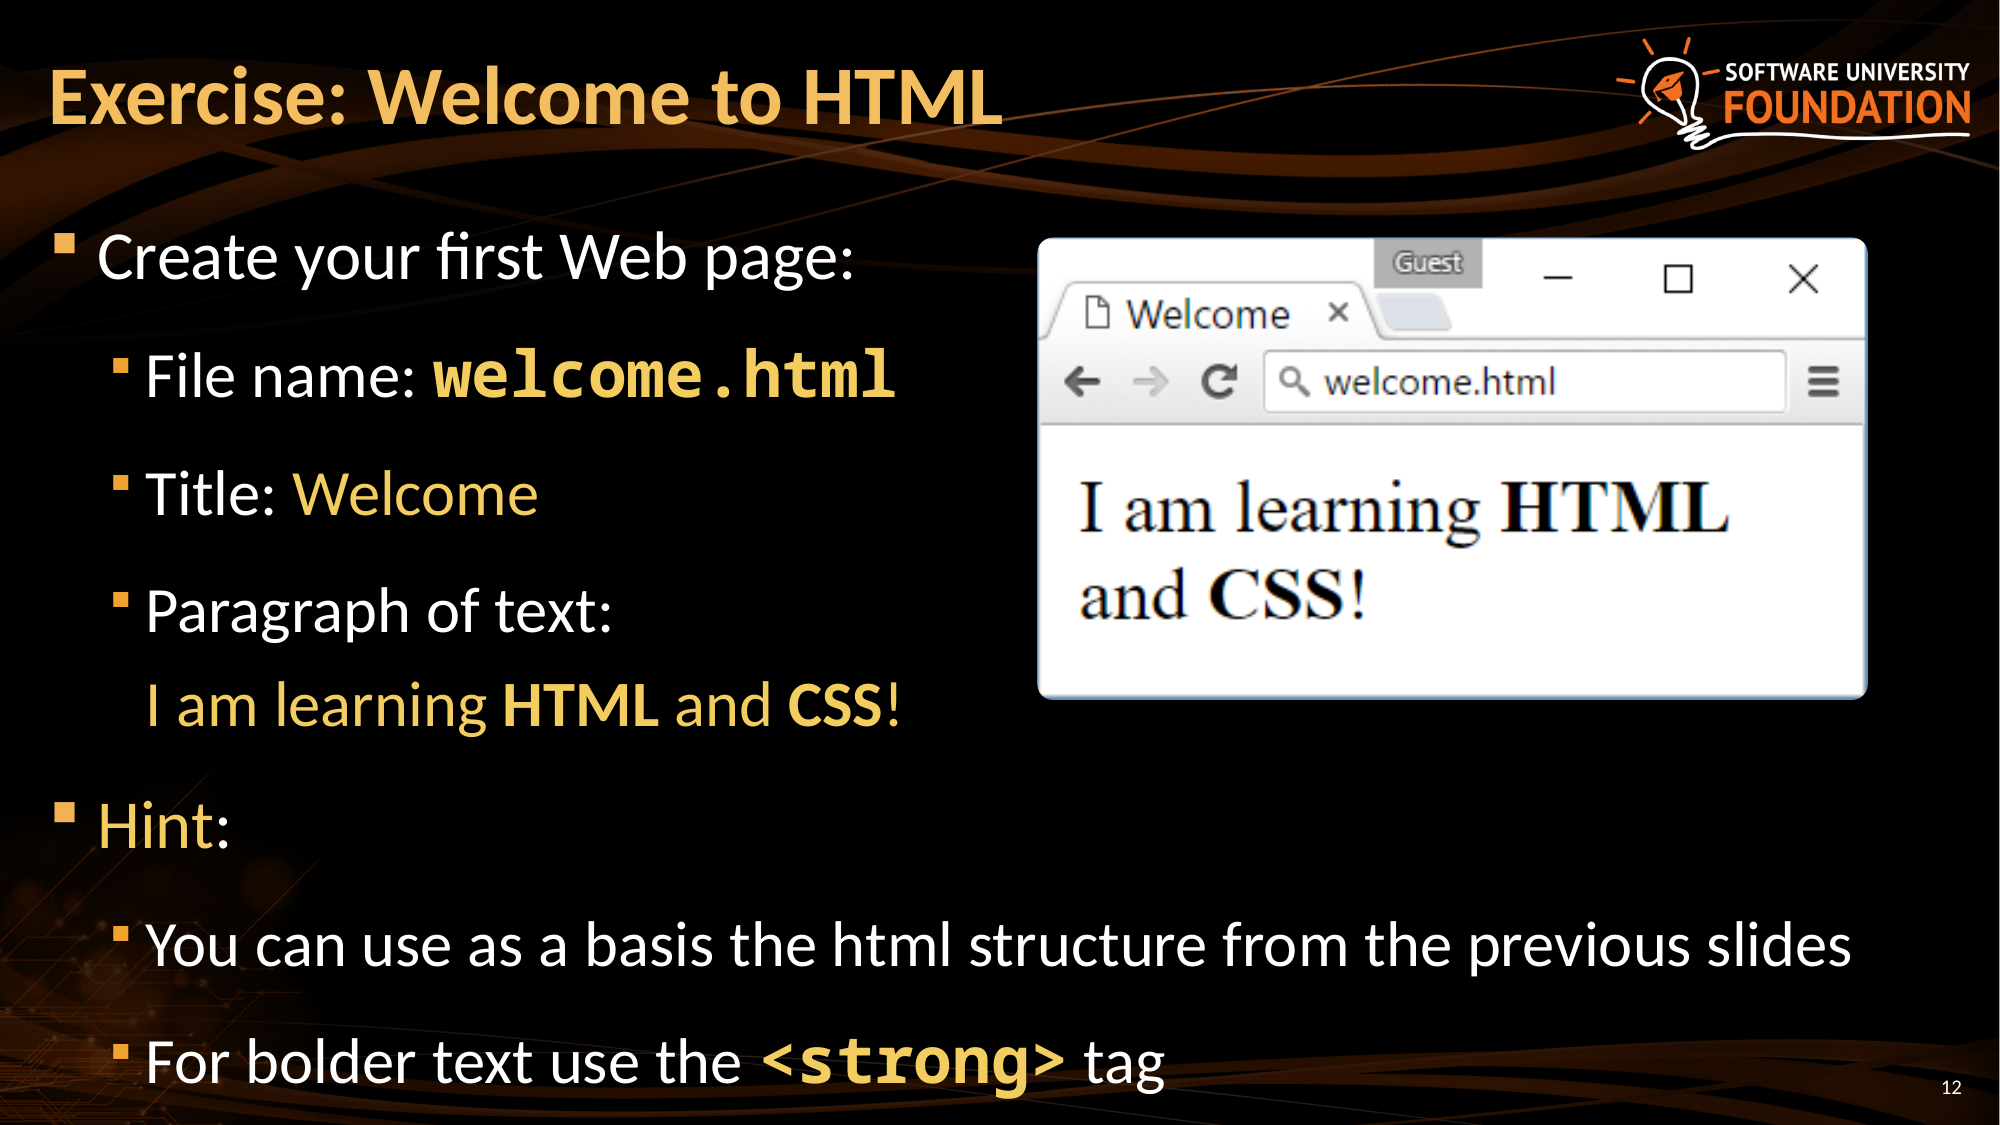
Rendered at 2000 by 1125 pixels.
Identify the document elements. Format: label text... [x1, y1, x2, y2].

slide_number 12 [1938, 1070, 1968, 1103]
title Exercise: Welcome to HTML [30, 6, 1602, 189]
list Create your first Web page: File name: welcome.html Title: Welcome Paragraph of text: I am learning HTML and CSS! Hint: You can use as a basis the html structure from the previous slides For bolder text use the <strong> tag [31, 188, 1938, 1103]
picture [0, 0, 2000, 1125]
